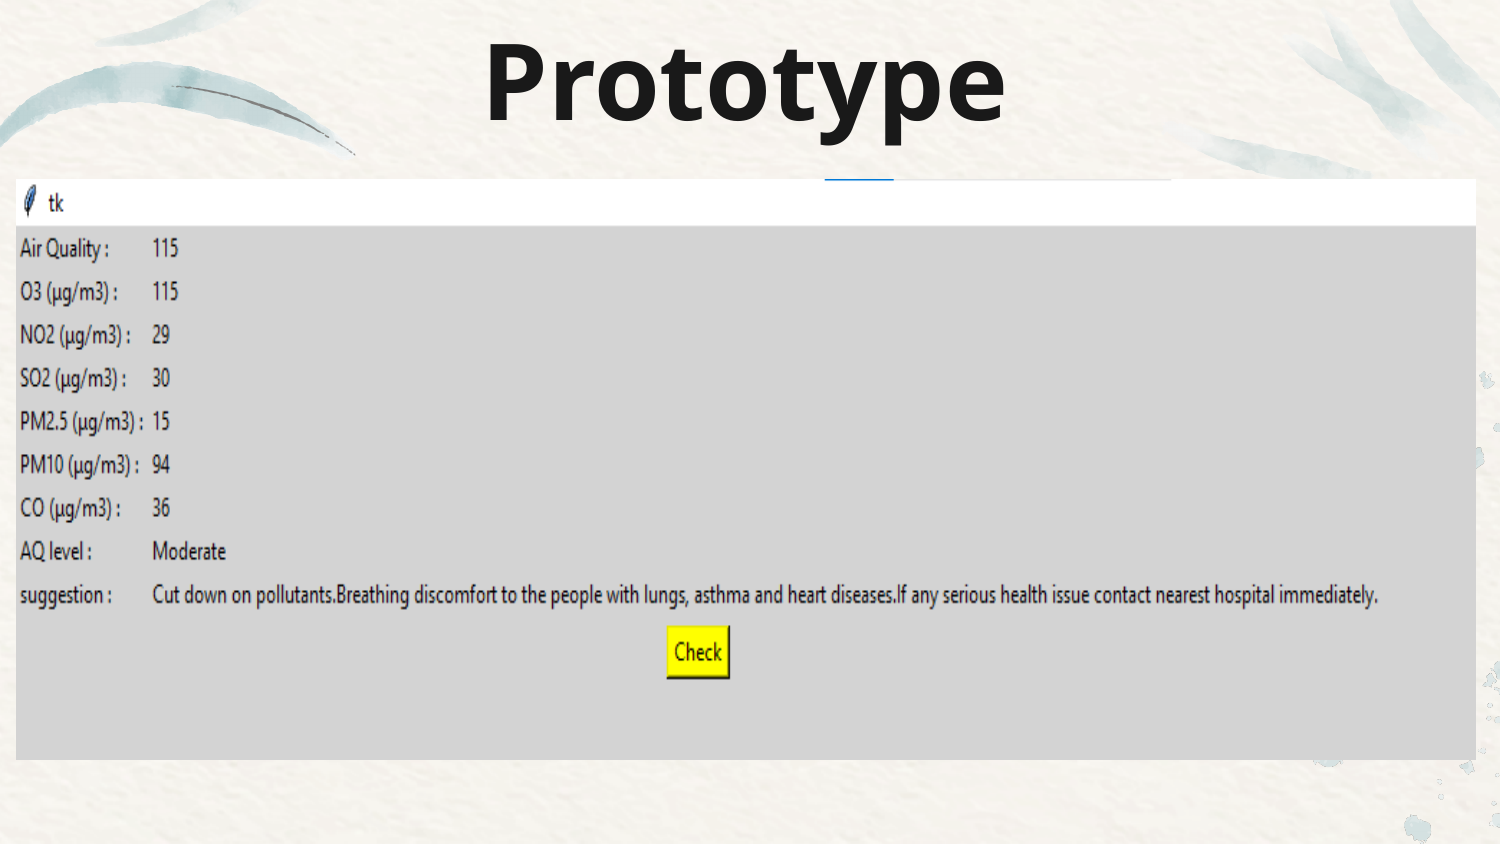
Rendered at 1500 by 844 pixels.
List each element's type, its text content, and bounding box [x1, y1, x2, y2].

title Prototype [112, 30, 1377, 125]
picture [0, 0, 1500, 844]
